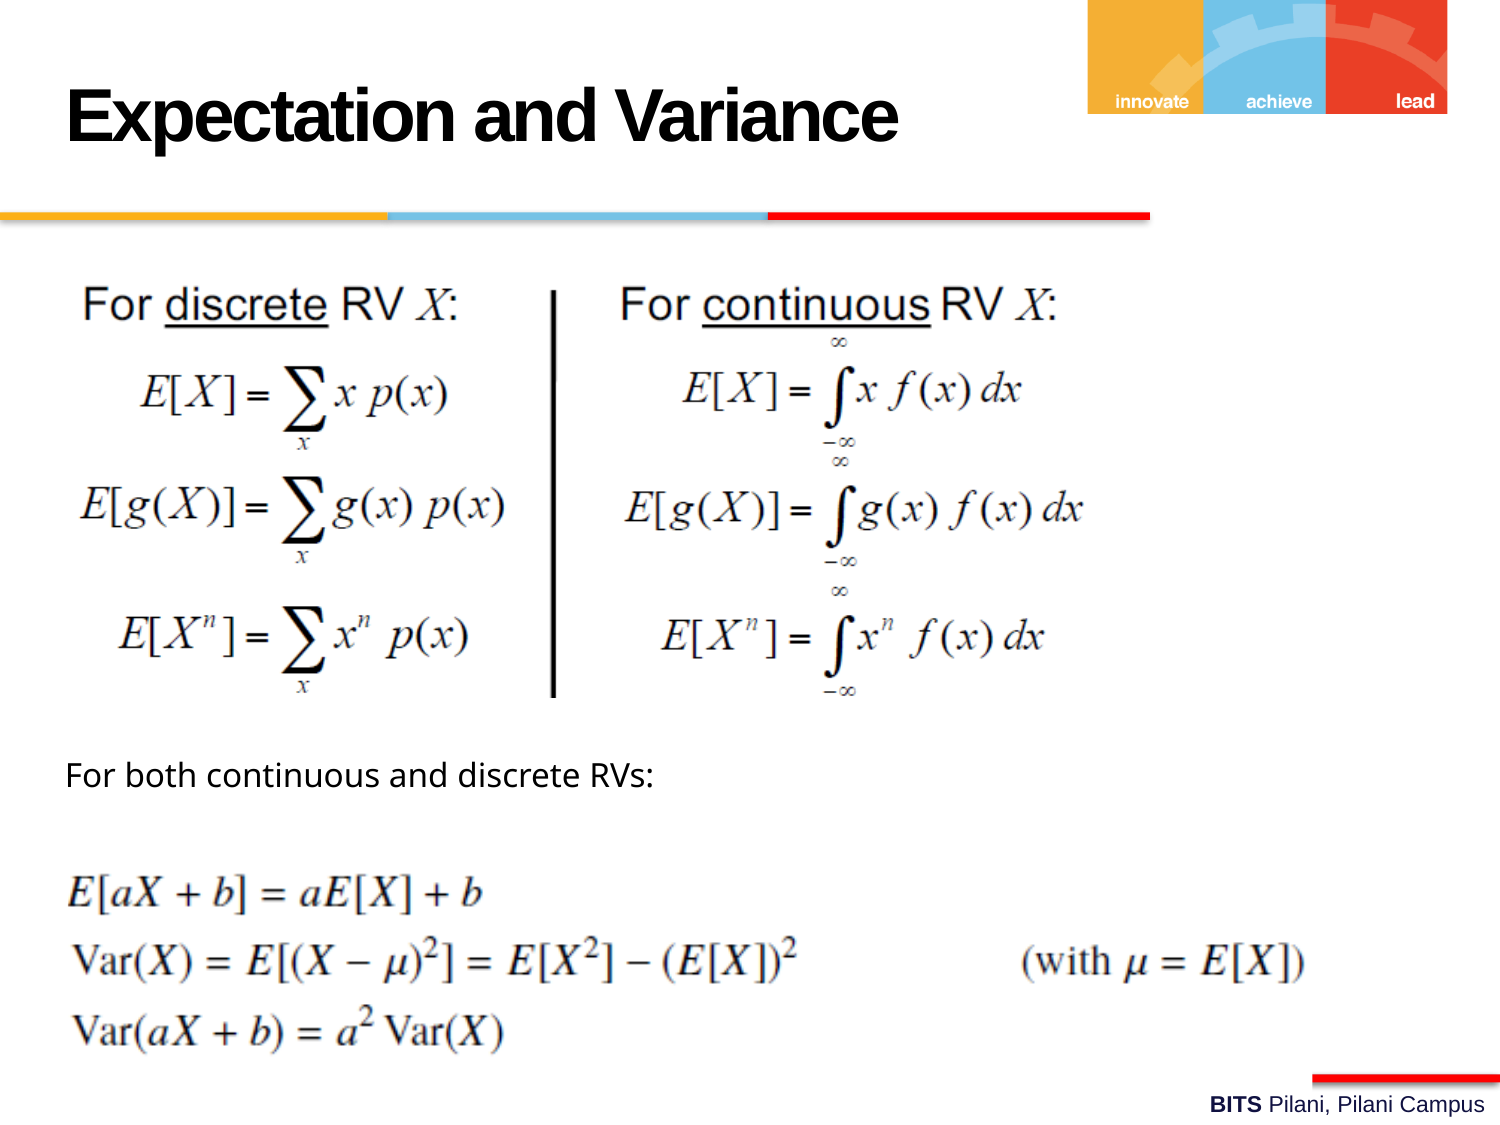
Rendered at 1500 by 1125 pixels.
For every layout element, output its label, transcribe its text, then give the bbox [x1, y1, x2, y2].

list Expectation and Variance [49, 24, 1088, 213]
picture [1087, 0, 1448, 114]
picture [67, 849, 1313, 1093]
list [67, 262, 1092, 698]
text_box For both continuous and discrete RVs: [49, 747, 800, 802]
